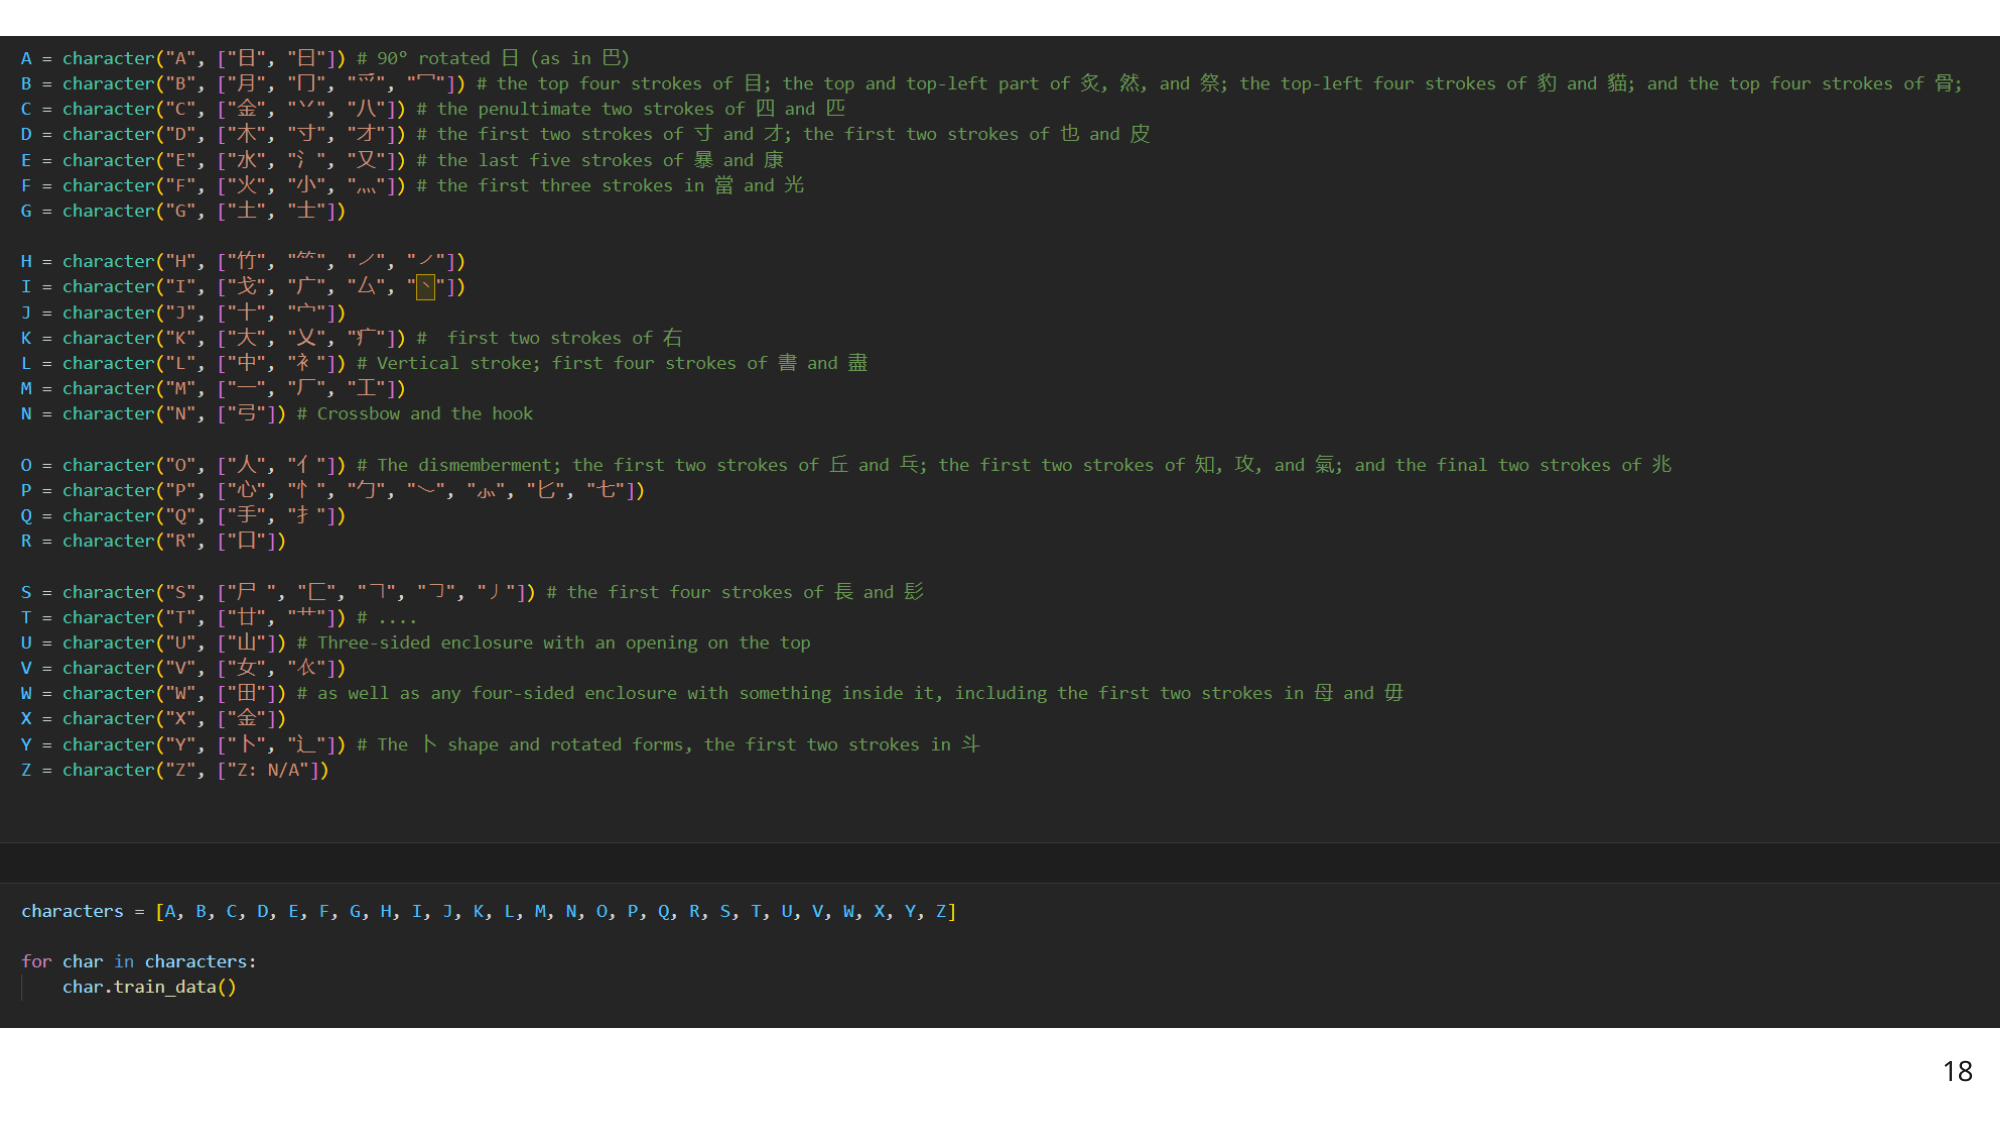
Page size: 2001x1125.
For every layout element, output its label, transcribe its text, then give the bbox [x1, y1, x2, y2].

picture [0, 36, 2000, 1028]
slide_number 18 [1868, 1039, 1989, 1125]
